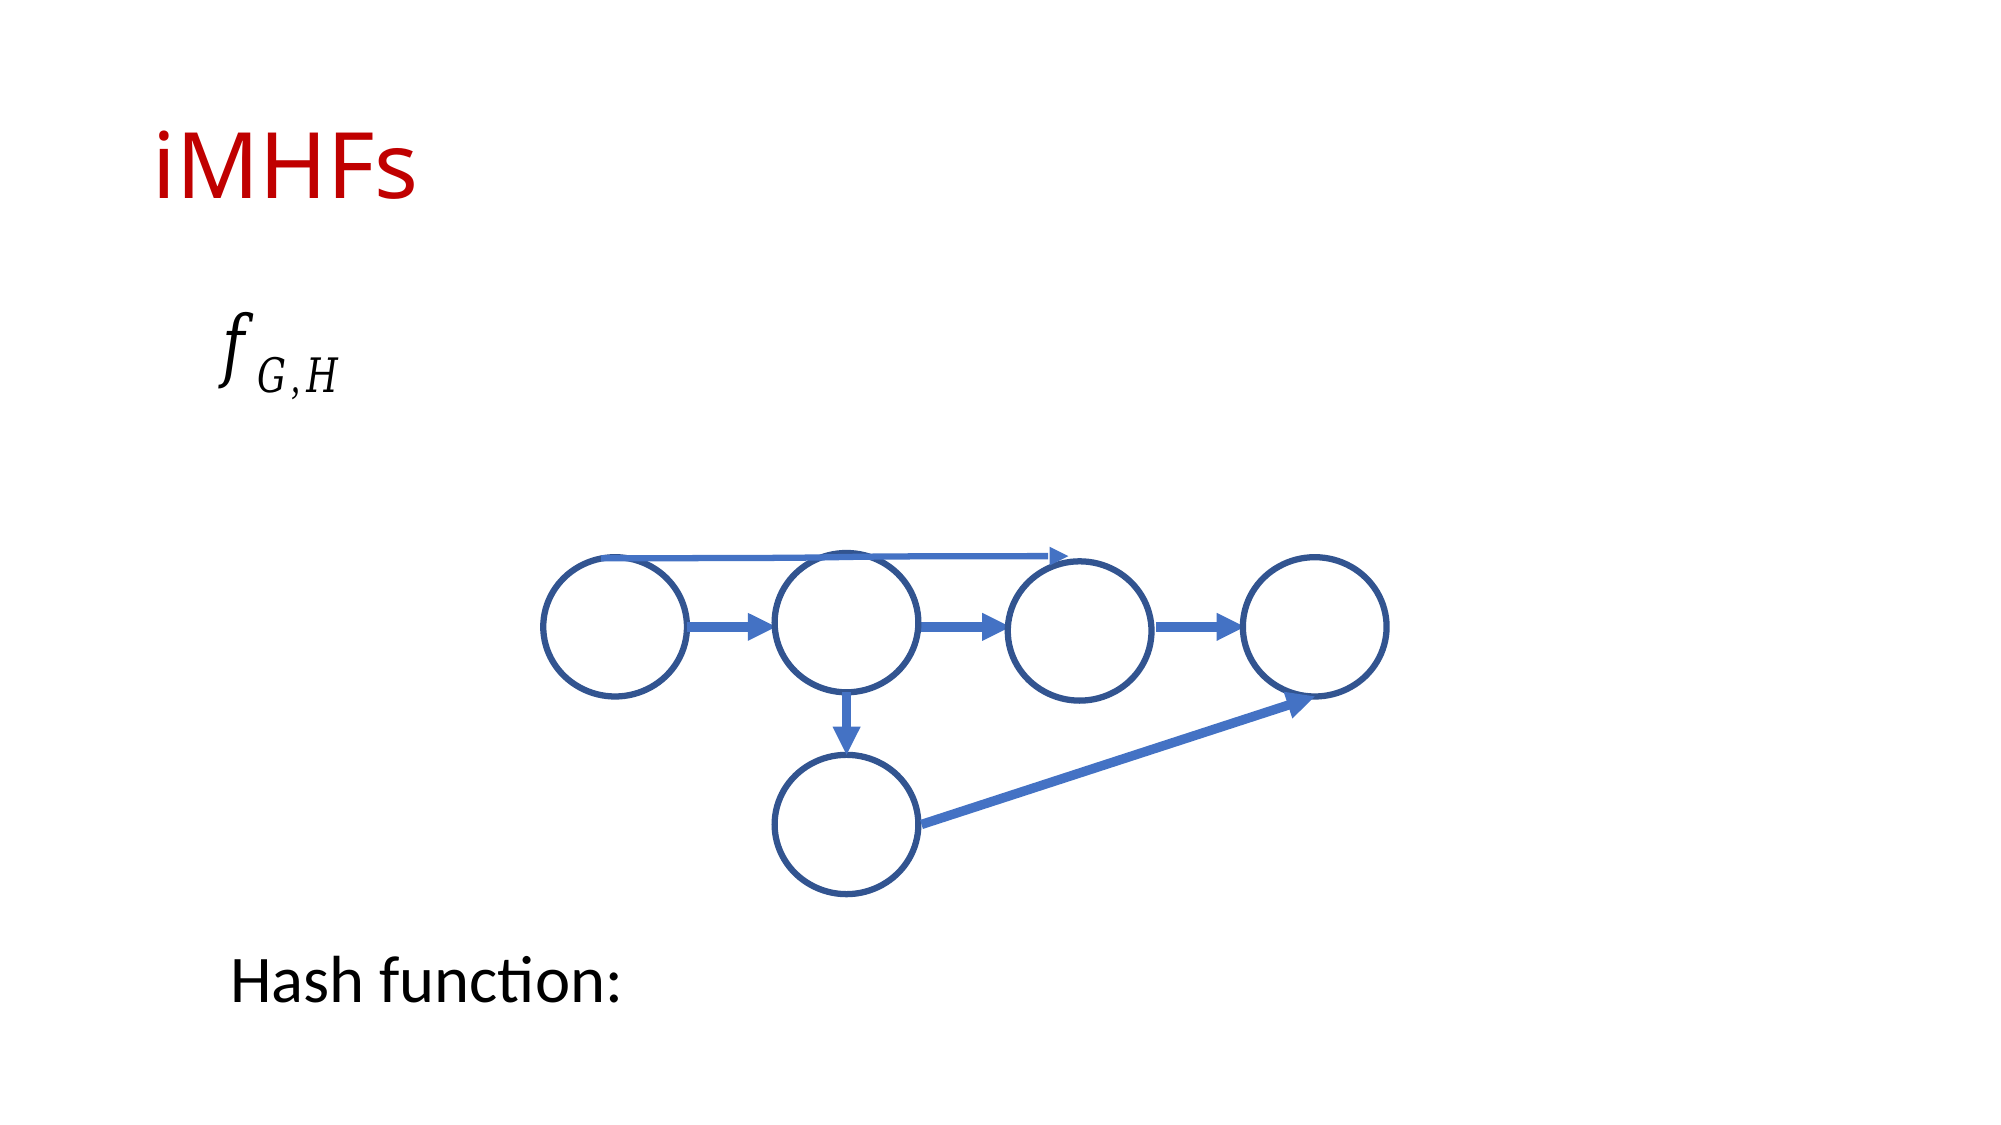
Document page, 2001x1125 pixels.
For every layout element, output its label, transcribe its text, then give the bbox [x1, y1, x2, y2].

text_box [1241, 556, 1388, 698]
text_box [542, 557, 688, 698]
text_box [773, 561, 833, 693]
text_box [773, 753, 920, 896]
title iMHFs [137, 59, 1863, 278]
text_box [836, 560, 920, 694]
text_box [921, 696, 1315, 825]
text_box [1006, 560, 1153, 696]
